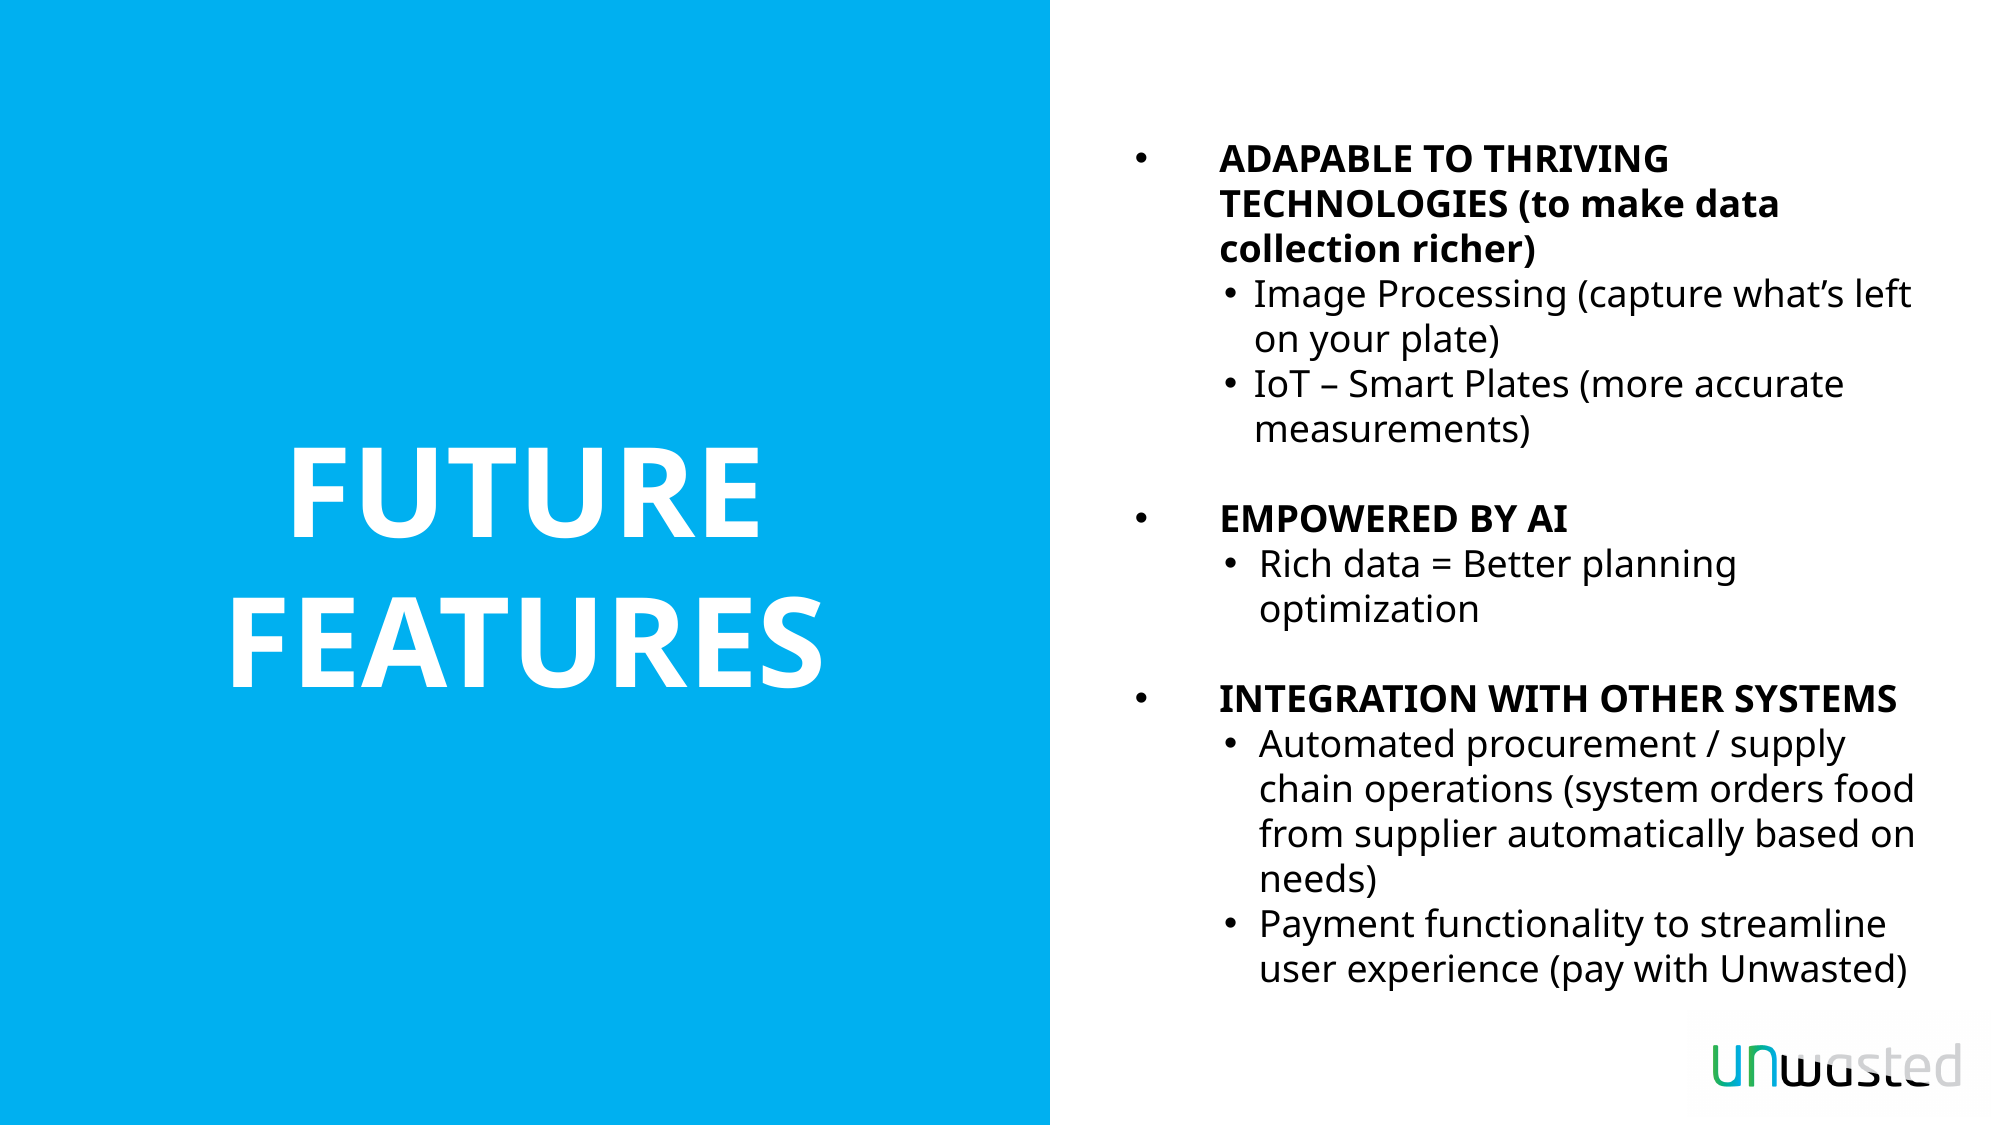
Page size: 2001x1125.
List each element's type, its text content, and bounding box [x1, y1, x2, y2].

text_box [0, 0, 1051, 1125]
text_box ADAPABLE TO THRIVING TECHNOLOGIES (to make data collection richer) Image Processing (capture what’s left on your plate) IoT – Smart Plates (more accurate measurements) EMPOWERED BY AI Rich data = Better planning optimization INTEGRATION WITH OTHER SYSTEMS Automated procurement / supply chain operations (system orders food from supplier automatically based on needs) Payment functionality to streamline user experience (pay with Unwasted) [1120, 127, 1945, 998]
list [1687, 1010, 1991, 1117]
text_box FUTURE FEATURES [207, 405, 843, 720]
